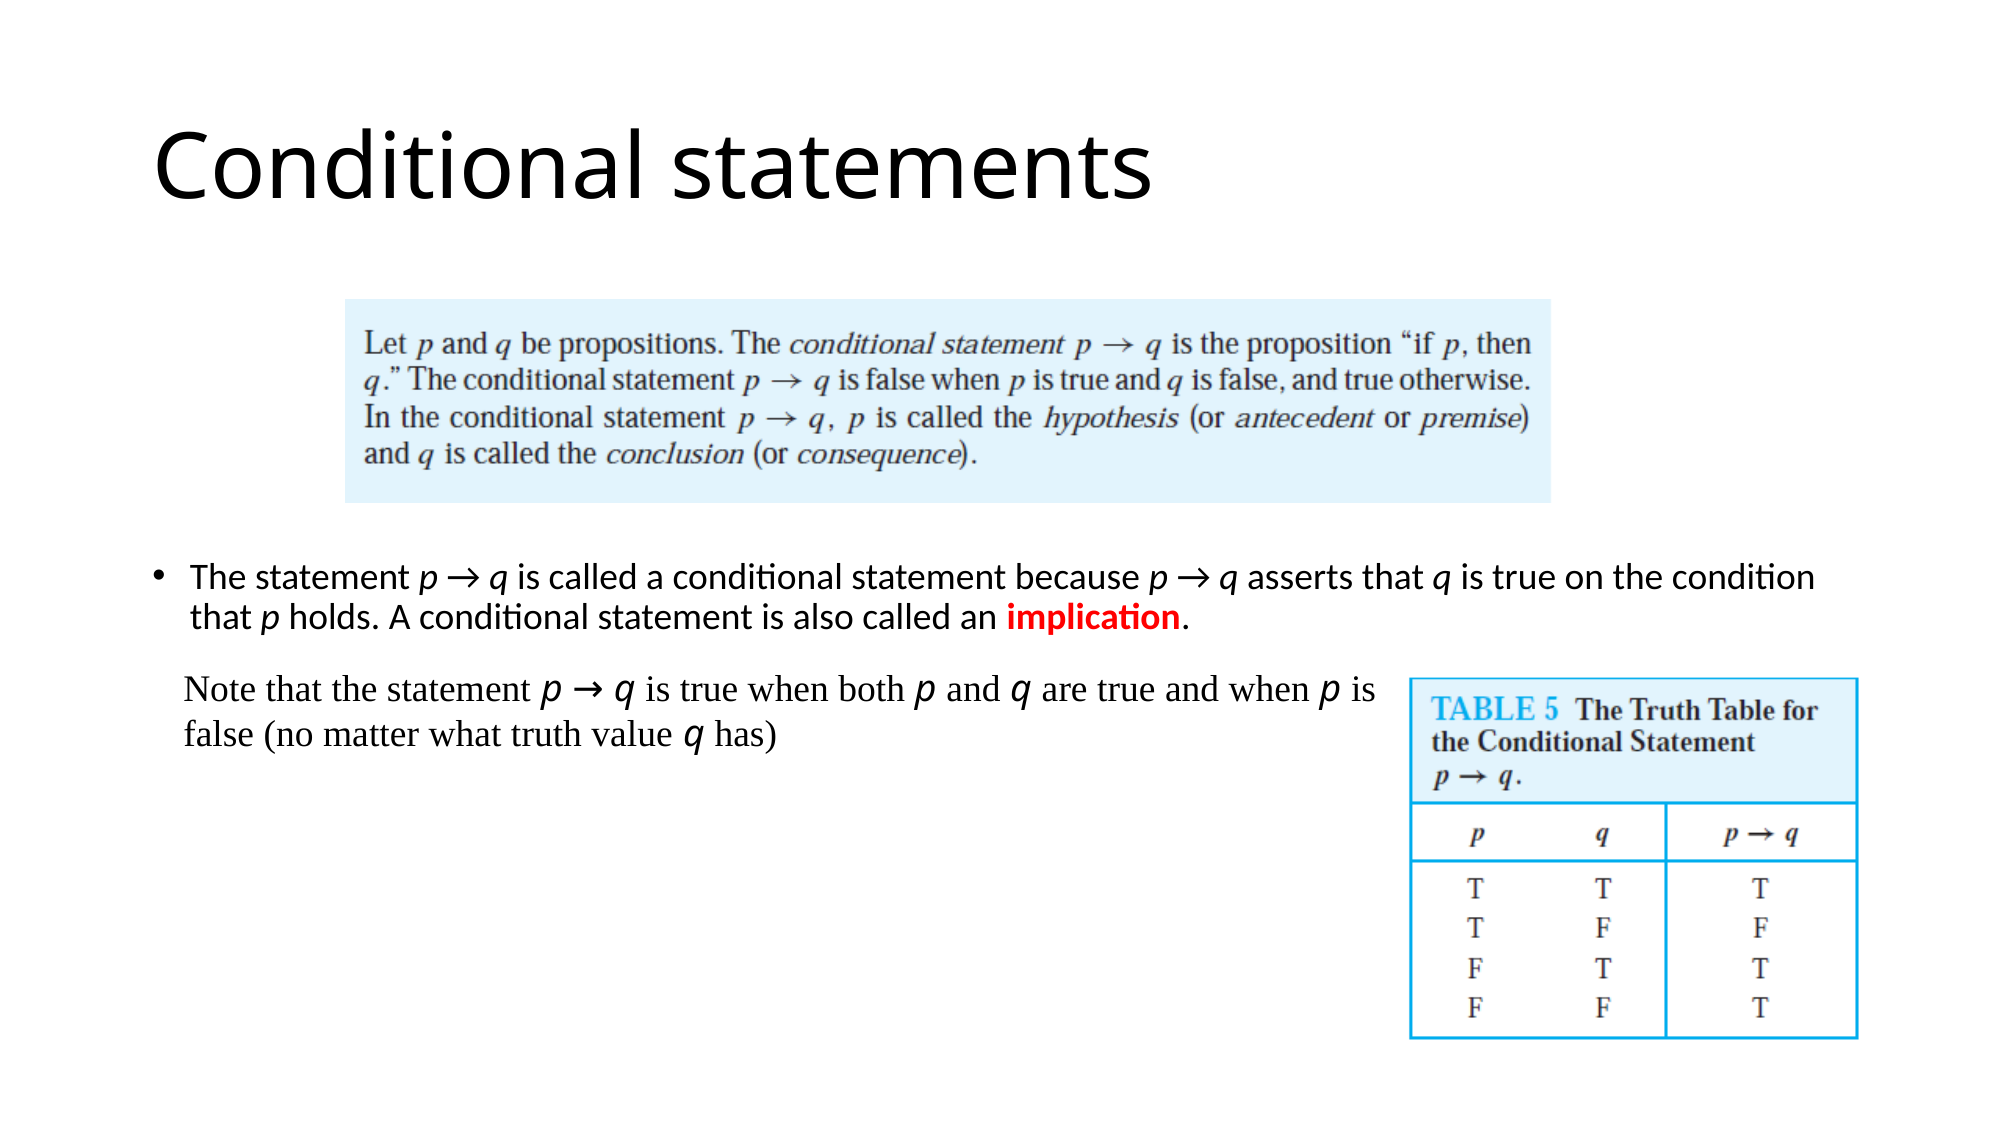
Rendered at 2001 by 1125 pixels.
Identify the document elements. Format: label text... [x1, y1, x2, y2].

picture [1396, 656, 1898, 1057]
picture [345, 299, 1570, 503]
list The statement p → q is called a conditional statement because p → q asserts that q is true on the condition that p holds. A conditional statement is also called an implication. [137, 299, 1863, 1014]
title Conditional statements [137, 59, 1863, 278]
text_box Note that the statement p → q is true when both p and q are true and when p is false (no matter what truth value q has) [168, 656, 1396, 762]
